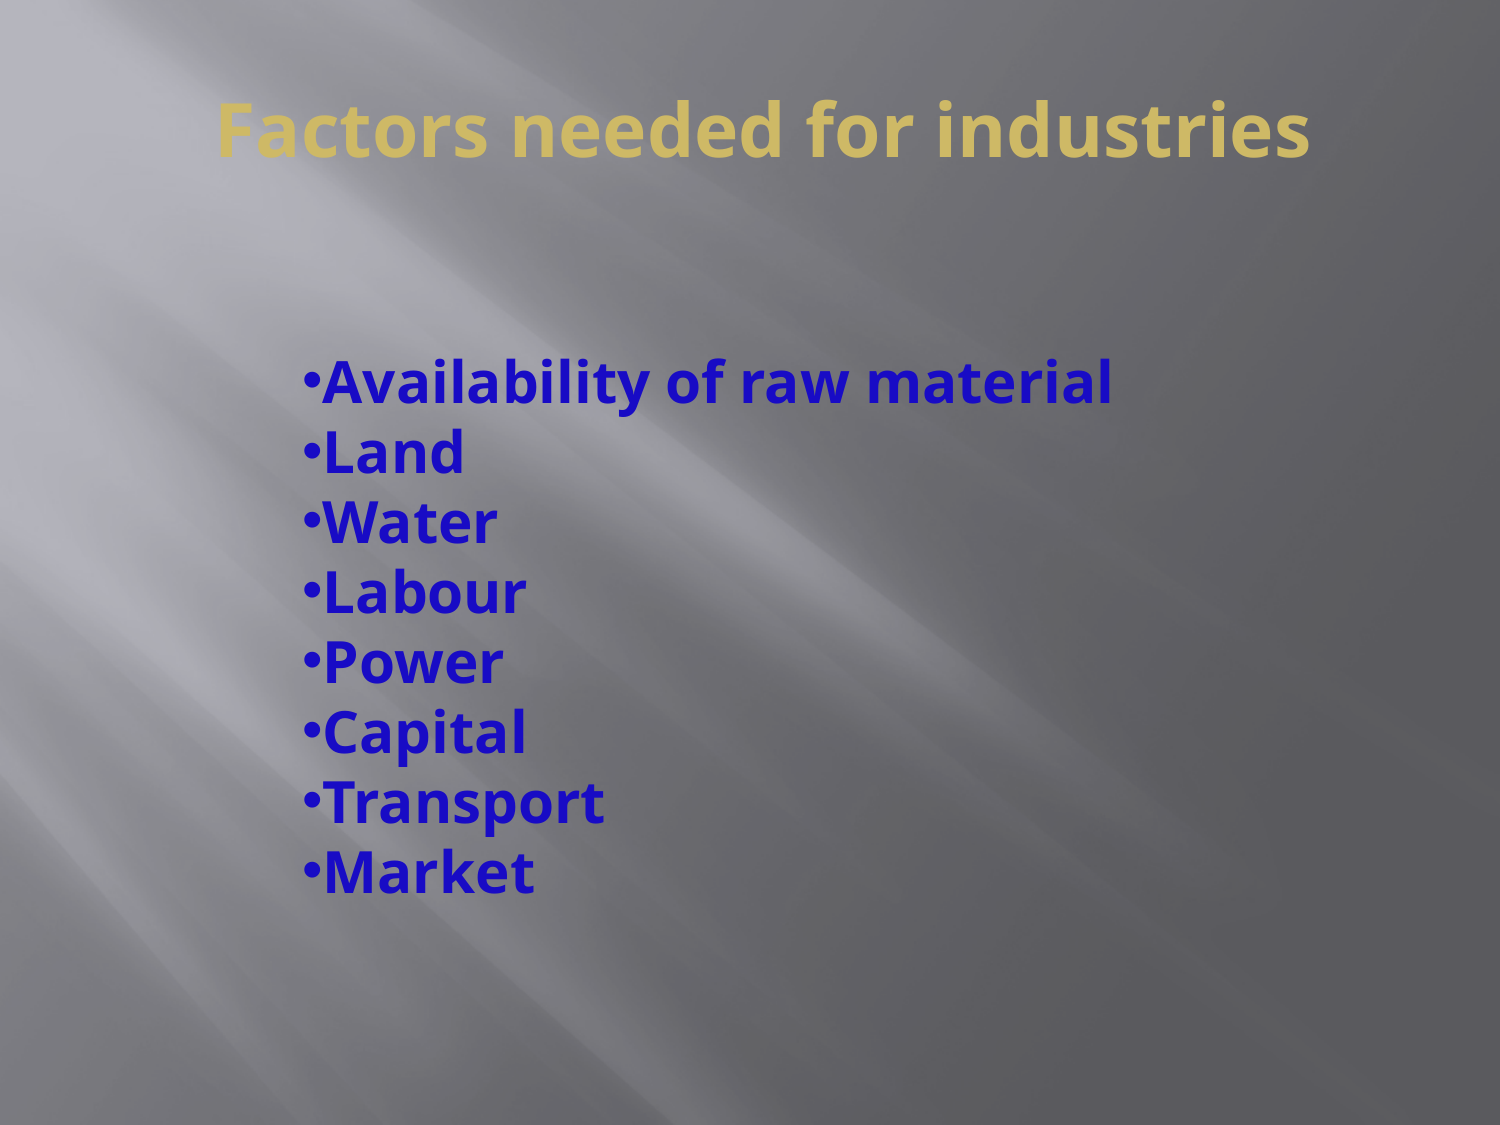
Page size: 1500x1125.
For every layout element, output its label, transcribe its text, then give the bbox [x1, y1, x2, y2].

text_box Availability of raw material Land Water Labour Power Capital Transport Market [287, 337, 1188, 1047]
text_box [0, 237, 1500, 413]
text_box Factors needed for industries [200, 74, 1425, 180]
